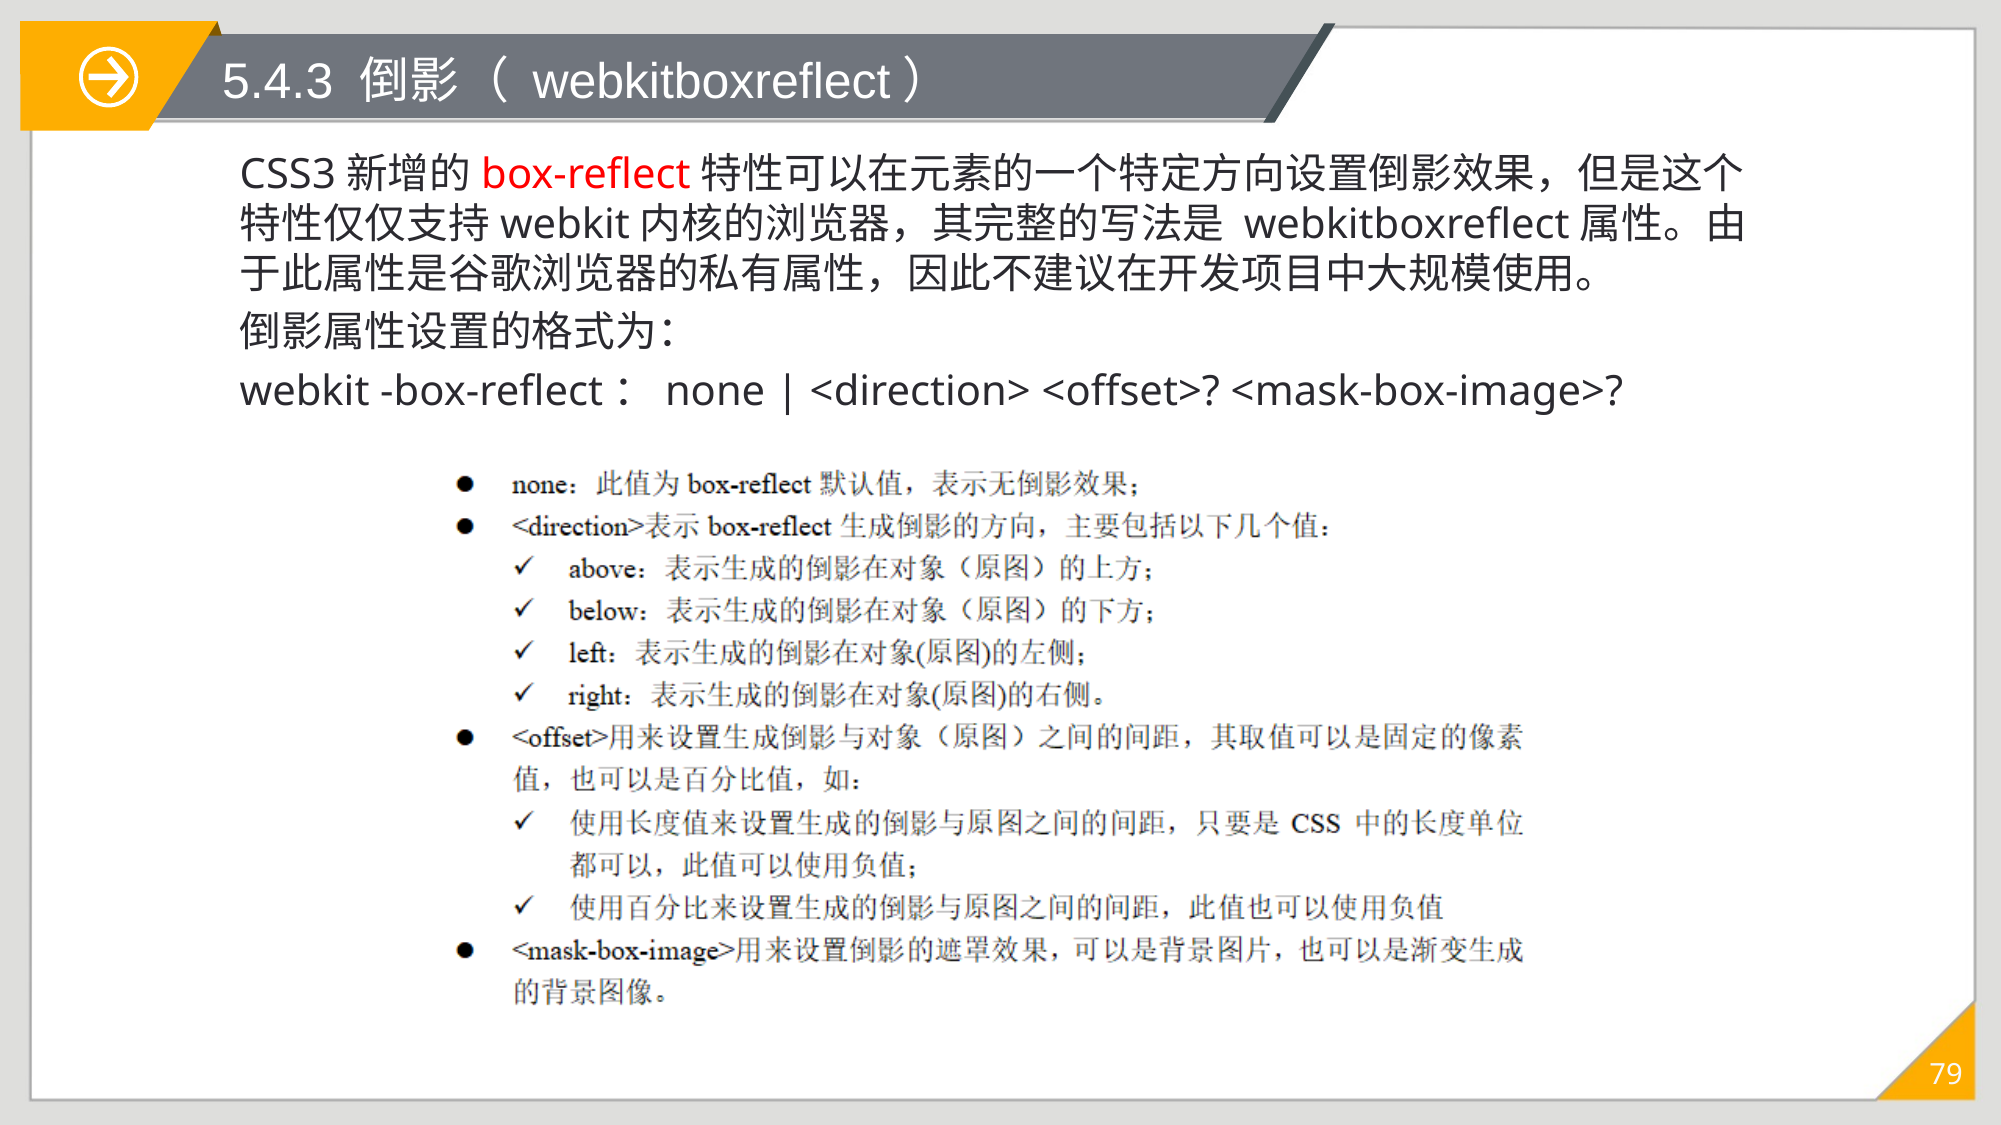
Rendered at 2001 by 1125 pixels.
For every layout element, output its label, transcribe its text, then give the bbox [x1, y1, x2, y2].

picture [0, 0, 2001, 1125]
title 5.4.3 倒影（ ­webkit­box­reflect） [206, 26, 1792, 131]
list CSS3新增的box-reflect特性可以在元素的一个特定方向设置倒影效果，但是这个特性仅仅支持webkit内核的浏览器，其完整的写法是 ­webkit­box­reflect属性。由于此属性是谷歌浏览器的私有属性，因此不建议在开发项目中大规模使用。 倒影属性设置的格式为： ­webkit -box-reflect：none | <direction> <offset>? <mask-box-image>? [224, 139, 1769, 457]
